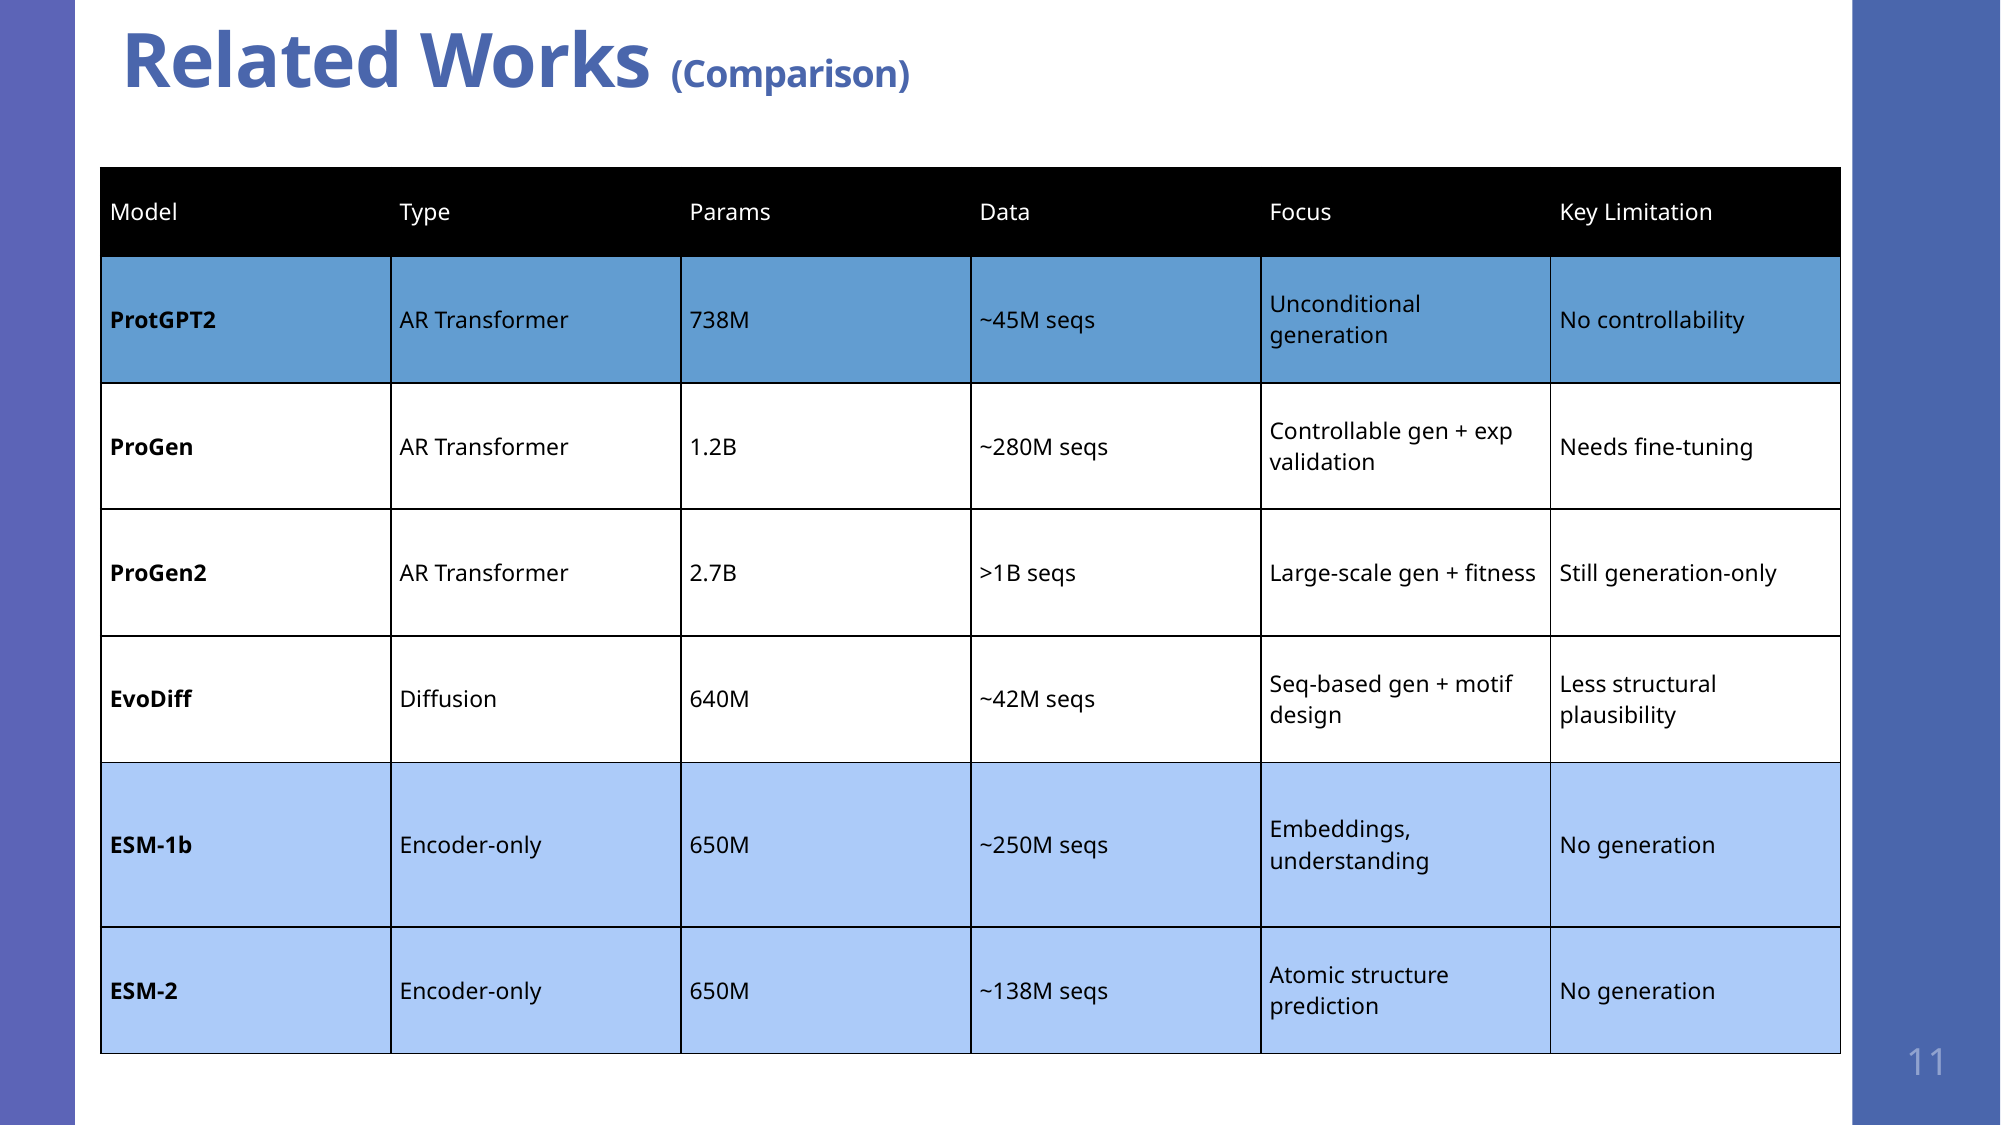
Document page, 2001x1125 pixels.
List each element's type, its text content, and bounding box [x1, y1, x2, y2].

table_header Data [972, 169, 1260, 255]
table_header Focus [1262, 169, 1550, 255]
table_cell 1.2B [682, 384, 970, 508]
table_cell Needs fine-tuning [1551, 384, 1840, 508]
table_cell ESM-2 [102, 928, 390, 1053]
table_header Model [102, 169, 390, 255]
table_cell ProGen [102, 384, 390, 508]
table_cell AR Transformer [392, 257, 680, 382]
table_cell Controllable gen + exp validation [1262, 384, 1550, 508]
table_cell AR Transformer [392, 384, 680, 508]
table_cell 2.7B [682, 510, 970, 635]
table_cell ~280M seqs [972, 384, 1260, 508]
table_cell 650M [682, 763, 970, 926]
table_cell No generation [1551, 763, 1840, 926]
table_cell ESM-1b [102, 763, 390, 926]
table_cell No generation [1551, 928, 1840, 1053]
table_cell Unconditional generation [1262, 257, 1550, 382]
table_cell 738M [682, 257, 970, 382]
table_cell Embeddings, understanding [1262, 763, 1550, 926]
table_cell Encoder-only [392, 763, 680, 926]
text_box Related Works (Comparison) [106, 6, 1331, 114]
table_header Params [682, 169, 970, 255]
table_cell ProGen2 [102, 510, 390, 635]
table_cell Diffusion [392, 637, 680, 762]
table_cell Large-scale gen + fitness [1262, 510, 1550, 635]
table_cell ProtGPT2 [102, 257, 390, 382]
table_cell ~250M seqs [972, 763, 1260, 926]
table_cell Still generation-only [1551, 510, 1840, 635]
table_cell Atomic structure prediction [1262, 928, 1550, 1053]
table_cell 640M [682, 637, 970, 762]
table_cell 650M [682, 928, 970, 1053]
table_cell ~138M seqs [972, 928, 1260, 1053]
table_cell No controllability [1551, 257, 1840, 382]
table_cell >1B seqs [972, 510, 1260, 635]
table_cell AR Transformer [392, 510, 680, 635]
table_cell Less structural plausibility [1551, 637, 1840, 762]
table_cell Encoder-only [392, 928, 680, 1053]
table_header Key Limitation [1551, 169, 1840, 255]
table_cell EvoDiff [102, 637, 390, 762]
table_header Type [392, 169, 680, 255]
table_cell Seq-based gen + motif design [1262, 637, 1550, 762]
slide_number 11 [1852, 1012, 2000, 1110]
table_cell ~45M seqs [972, 257, 1260, 382]
table_cell ~42M seqs [972, 637, 1260, 762]
